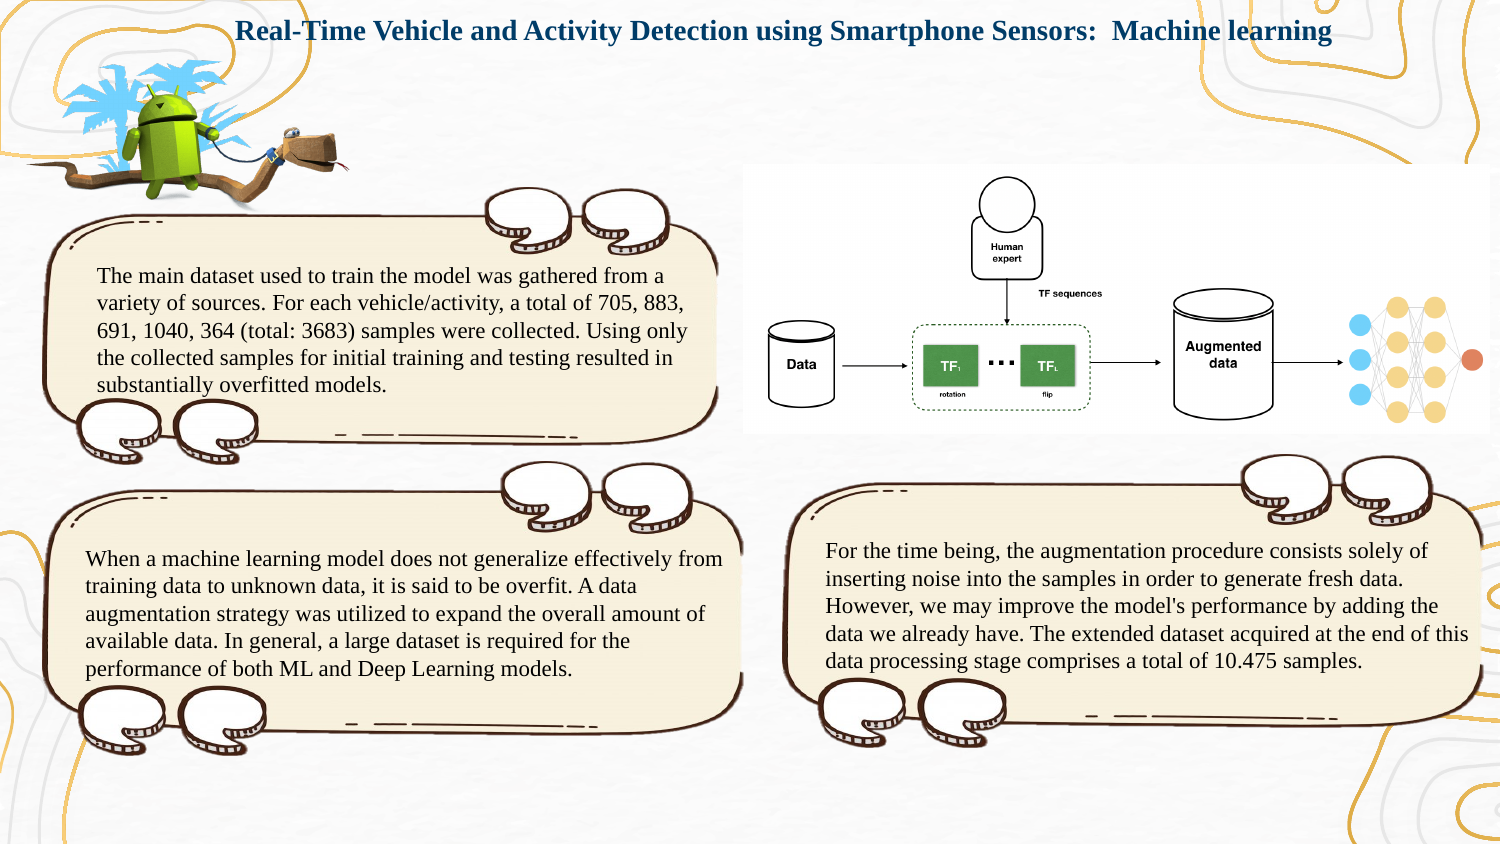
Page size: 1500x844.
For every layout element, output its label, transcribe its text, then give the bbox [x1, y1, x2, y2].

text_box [41, 461, 750, 756]
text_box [781, 454, 1490, 748]
picture [743, 164, 1490, 434]
text_box Real-Time Vehicle and Activity Detection using Smartphone Sensors: Machine learning [220, 3, 1349, 54]
picture [17, 53, 357, 230]
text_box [41, 187, 722, 461]
